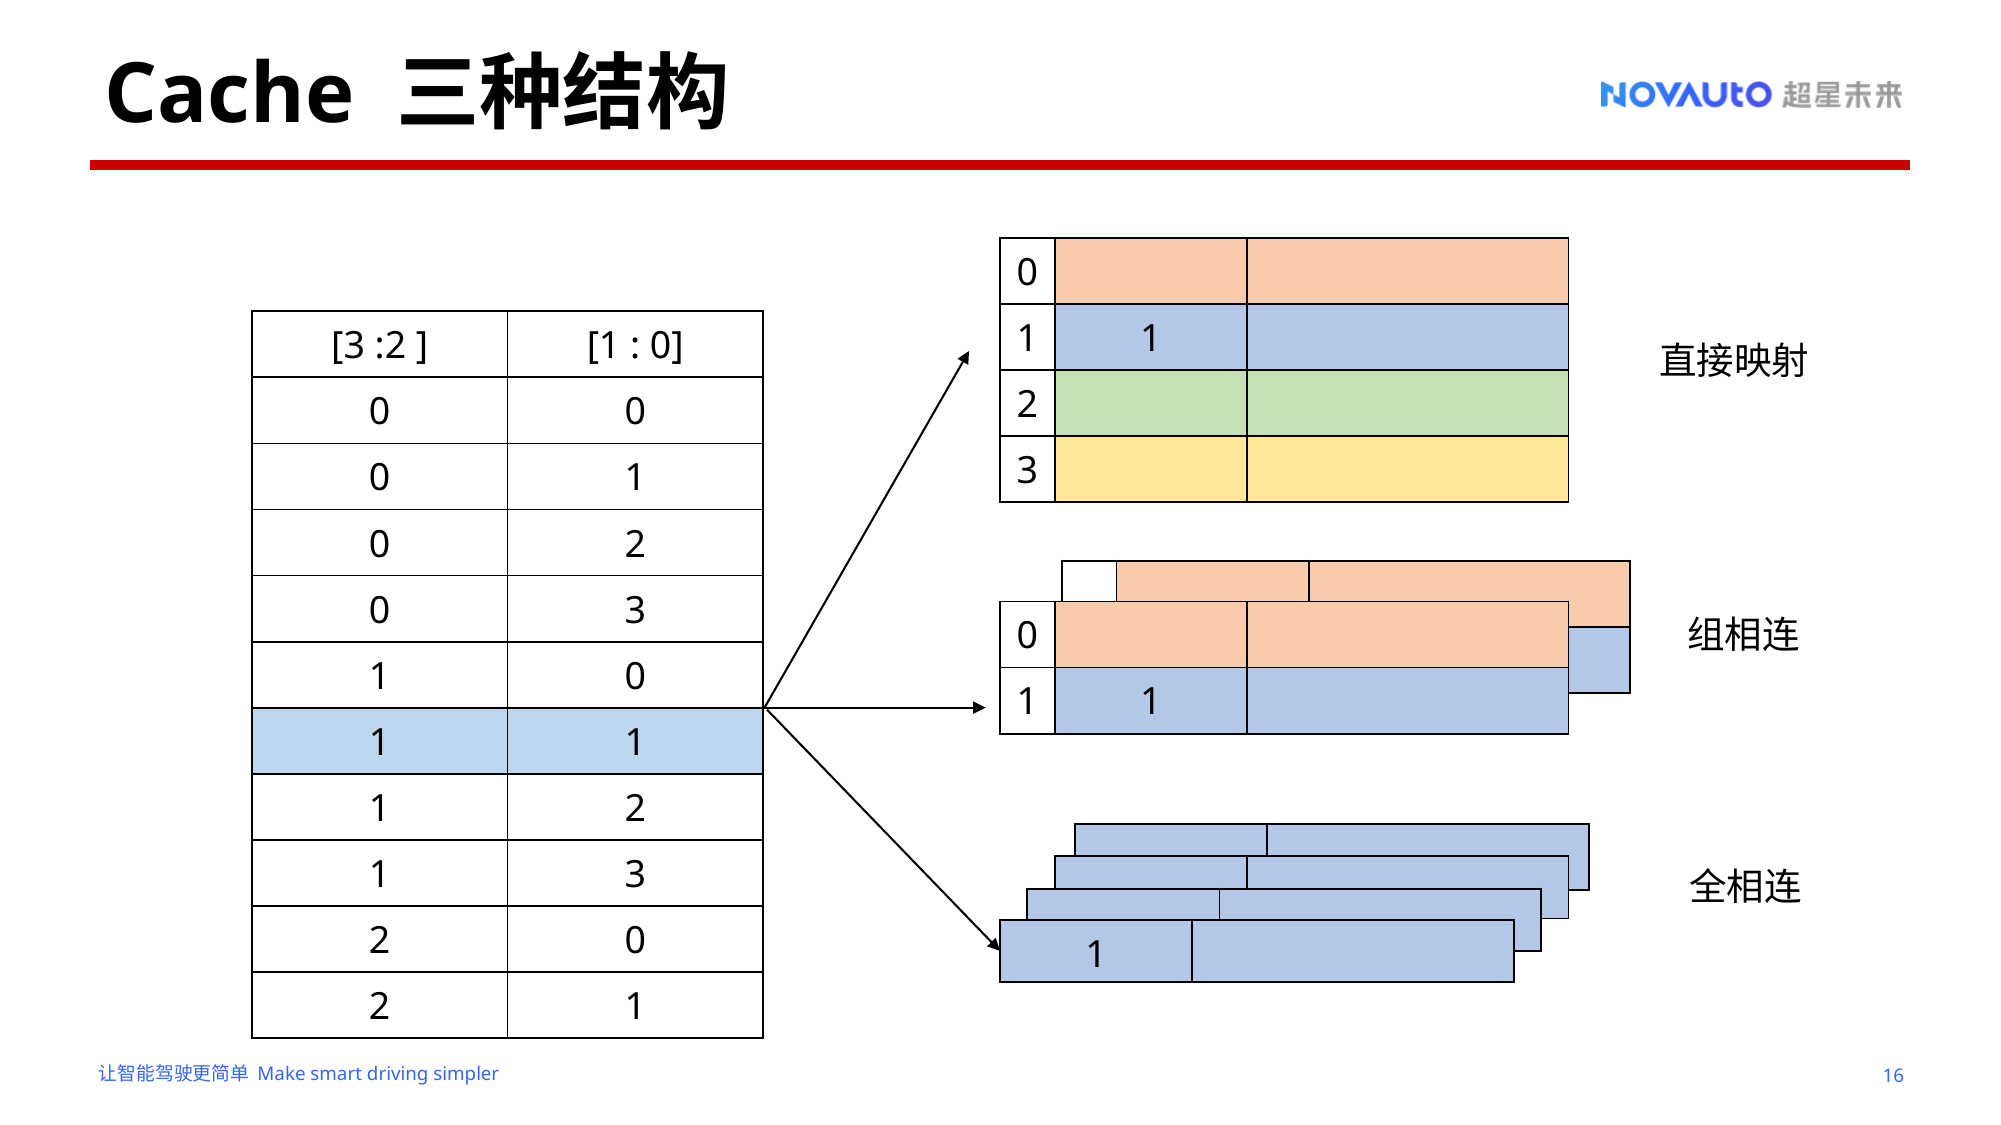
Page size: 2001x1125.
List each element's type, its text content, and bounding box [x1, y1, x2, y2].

table_header 0 [1063, 562, 1116, 601]
table_header [1 : 0] [508, 312, 762, 376]
title Cache 三种结构 [89, 166, 772, 176]
table_header [1117, 562, 1308, 601]
table_header [3 :2 ] [253, 312, 507, 376]
table_cell [1248, 668, 1568, 733]
table_cell 0 [253, 444, 507, 509]
table_header [1220, 890, 1540, 950]
text_box 全相连 [1674, 855, 1817, 916]
table_cell 0 [253, 378, 507, 443]
table_header [1268, 825, 1588, 889]
table_cell [1248, 437, 1568, 501]
table_cell 1 [253, 775, 507, 839]
table_cell 3 [508, 841, 762, 905]
table_header [1076, 825, 1266, 855]
table_header [1056, 239, 1246, 303]
table_cell 2 [253, 907, 507, 971]
table_cell 2 [1001, 371, 1054, 435]
table_cell 1 [1056, 305, 1246, 369]
table_cell 1 [1001, 668, 1054, 733]
table_cell 1 [253, 841, 507, 905]
table_cell 3 [1001, 437, 1054, 501]
table_cell 2 [508, 775, 762, 839]
table_cell 0 [508, 907, 762, 971]
table_cell [1056, 437, 1246, 501]
table_header [1056, 602, 1246, 667]
table_cell [1569, 628, 1629, 692]
table_cell 1 [1001, 305, 1054, 369]
table_cell 1 [508, 709, 762, 773]
table_header [1056, 857, 1246, 888]
table_header 1 [1001, 921, 1191, 981]
table_cell 0 [508, 643, 762, 707]
table_cell 2 [508, 510, 762, 575]
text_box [767, 709, 1000, 951]
table_cell [1248, 305, 1568, 369]
text_box 组相连 [1672, 603, 1815, 664]
table_header 0 [1001, 602, 1054, 667]
table_cell 1 [508, 973, 762, 1037]
table_header [1248, 239, 1568, 303]
table_cell 1 [253, 643, 507, 707]
table_header [1310, 562, 1629, 626]
table_cell 1 [508, 444, 762, 509]
table_header [1193, 921, 1513, 981]
table_header [1248, 602, 1568, 667]
table_cell 0 [253, 510, 507, 575]
picture [1601, 81, 1902, 108]
text_box 直接映射 [1644, 329, 1825, 390]
title Cache 三种结构 [89, 42, 772, 160]
table_header [1248, 857, 1568, 918]
table_header [1028, 890, 1219, 919]
table_cell 3 [508, 576, 762, 641]
table_cell [1248, 371, 1568, 435]
table_cell 2 [253, 973, 507, 1037]
table_cell 0 [253, 576, 507, 641]
table_cell 0 [508, 378, 762, 443]
table_cell 1 [1056, 668, 1246, 733]
table_cell [1056, 371, 1246, 435]
table_header 0 [1001, 239, 1054, 303]
table_cell 1 [253, 709, 507, 773]
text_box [763, 351, 970, 707]
